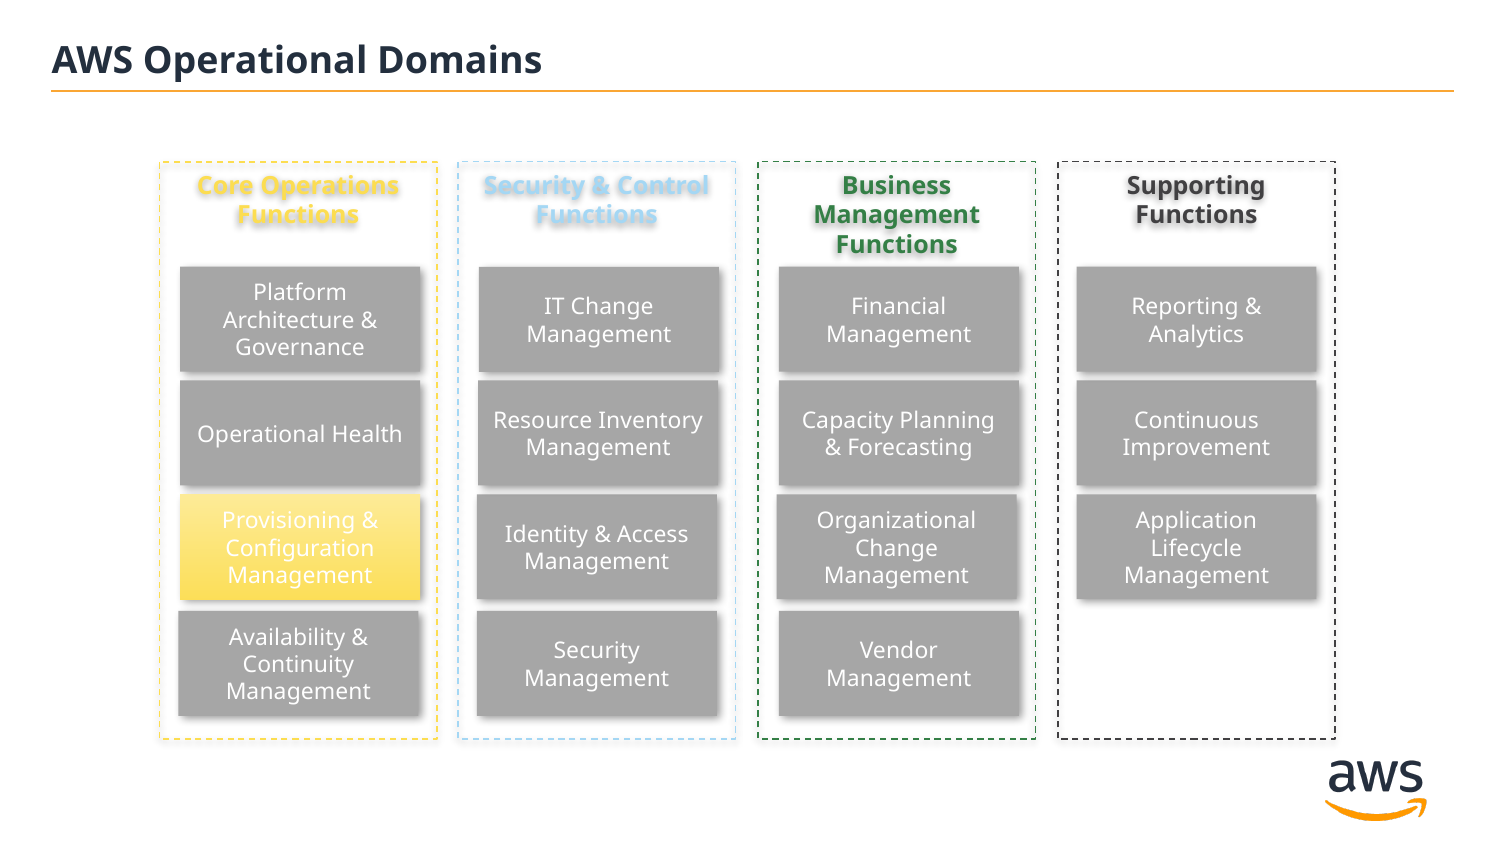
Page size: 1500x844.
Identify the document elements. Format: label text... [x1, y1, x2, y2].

text_box Security & Control Functions [457, 161, 736, 740]
text_box Security Management [476, 610, 717, 716]
text_box Organizational Change Management [776, 494, 1017, 600]
text_box Business Management Functions [757, 161, 1036, 740]
text_box Supporting Functions [1057, 161, 1336, 740]
picture [1323, 759, 1428, 822]
text_box Core Operations Functions [159, 161, 438, 740]
text_box Vendor Management [778, 610, 1019, 716]
text_box AWS Operational Domains [36, 28, 1162, 113]
